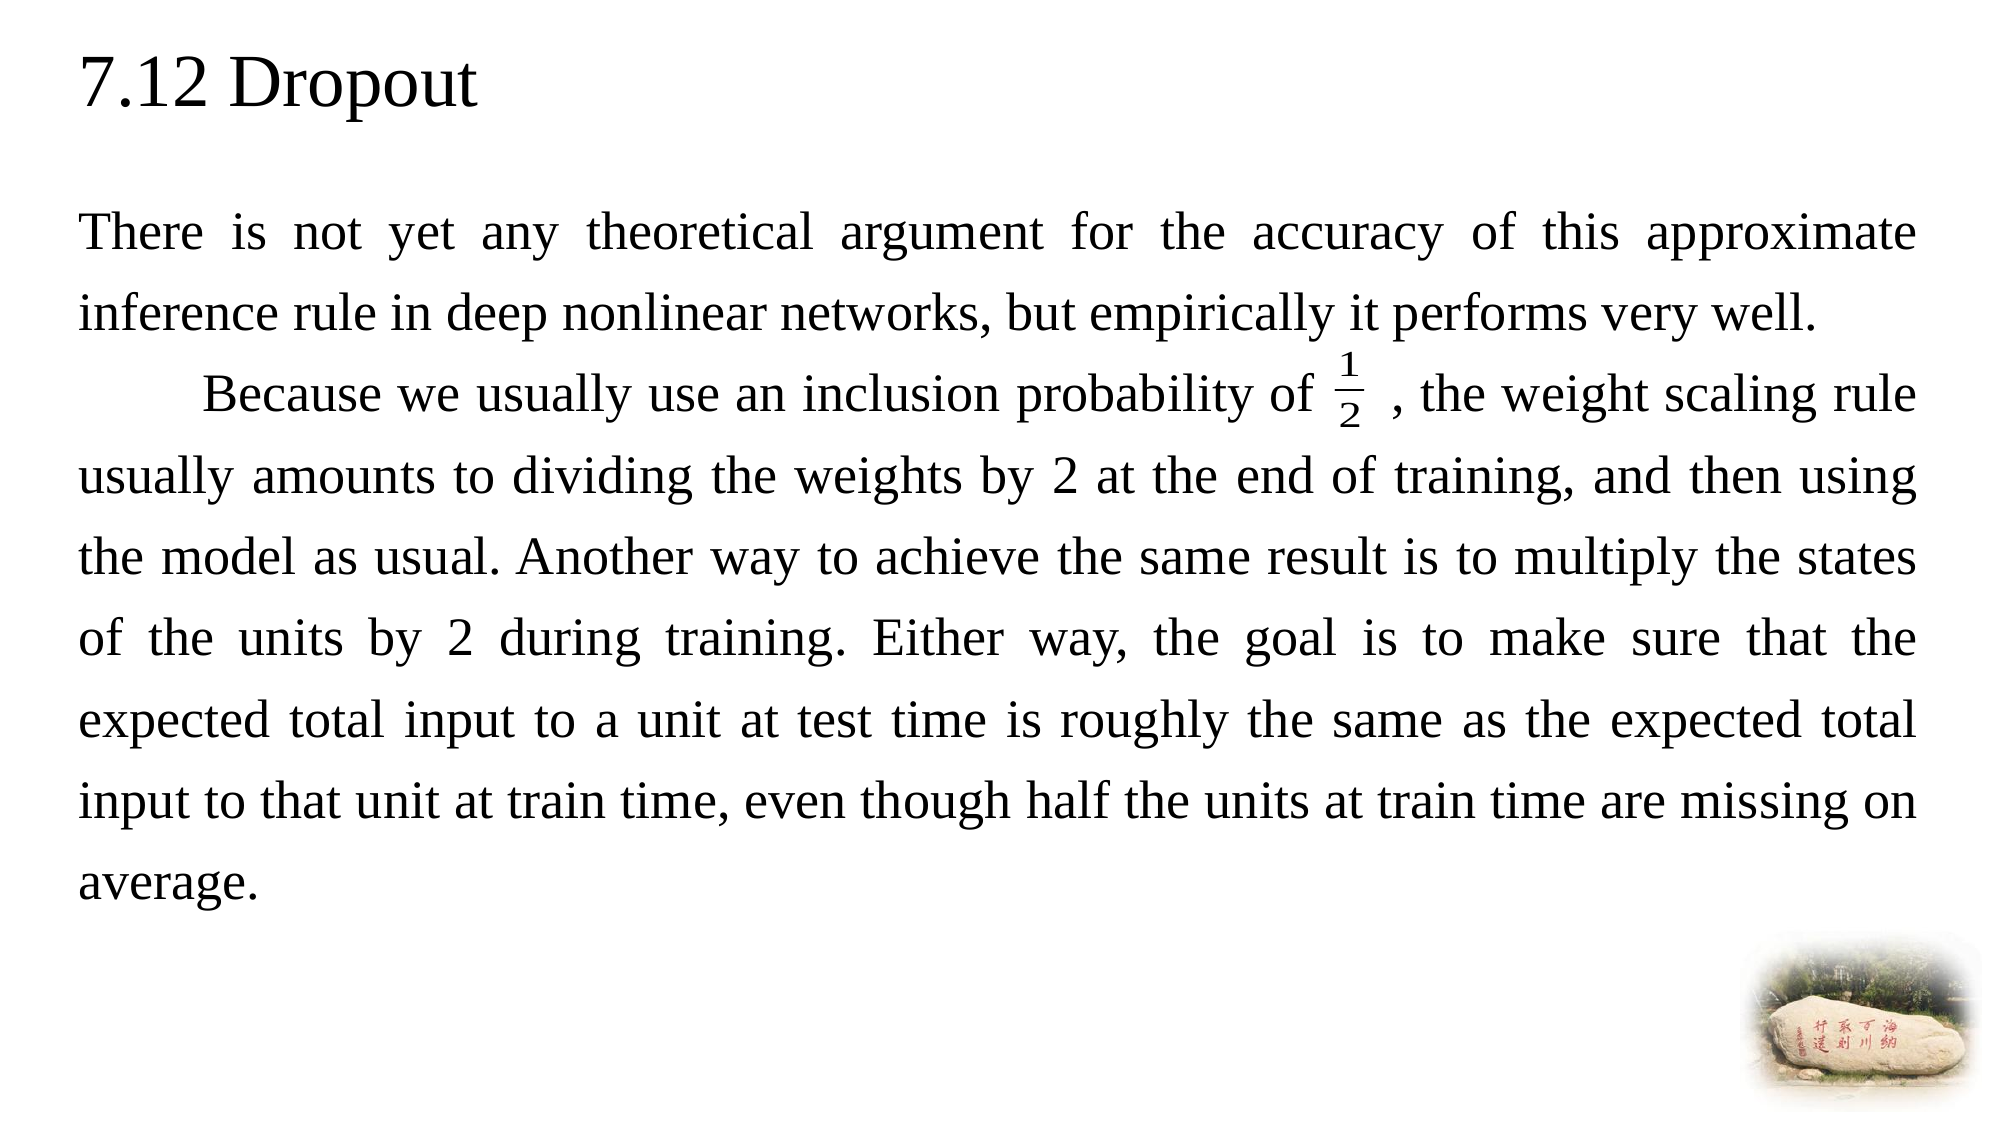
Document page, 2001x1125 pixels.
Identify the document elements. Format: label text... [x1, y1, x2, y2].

picture [1740, 927, 1985, 1112]
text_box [1327, 341, 1375, 436]
list There is not yet any theoretical argument for the accuracy of this approximate inference rule in deep nonlinear networks, but empirically it performs very well. Because we usually use an inclusion probability of , the weight scaling rule usually amounts to dividing the weights by 2 at the end of training, and then using the model as usual. Another way to achieve the same result is to multiply the states of the units by 2 during training. Either way, the goal is to make sure that the expected total input to a unit at test time is roughly the same as the expected total input to that unit at train time, even though half the units at train time are missing on average. [63, 171, 1936, 1014]
title 7.12 Dropout [63, 21, 1936, 142]
